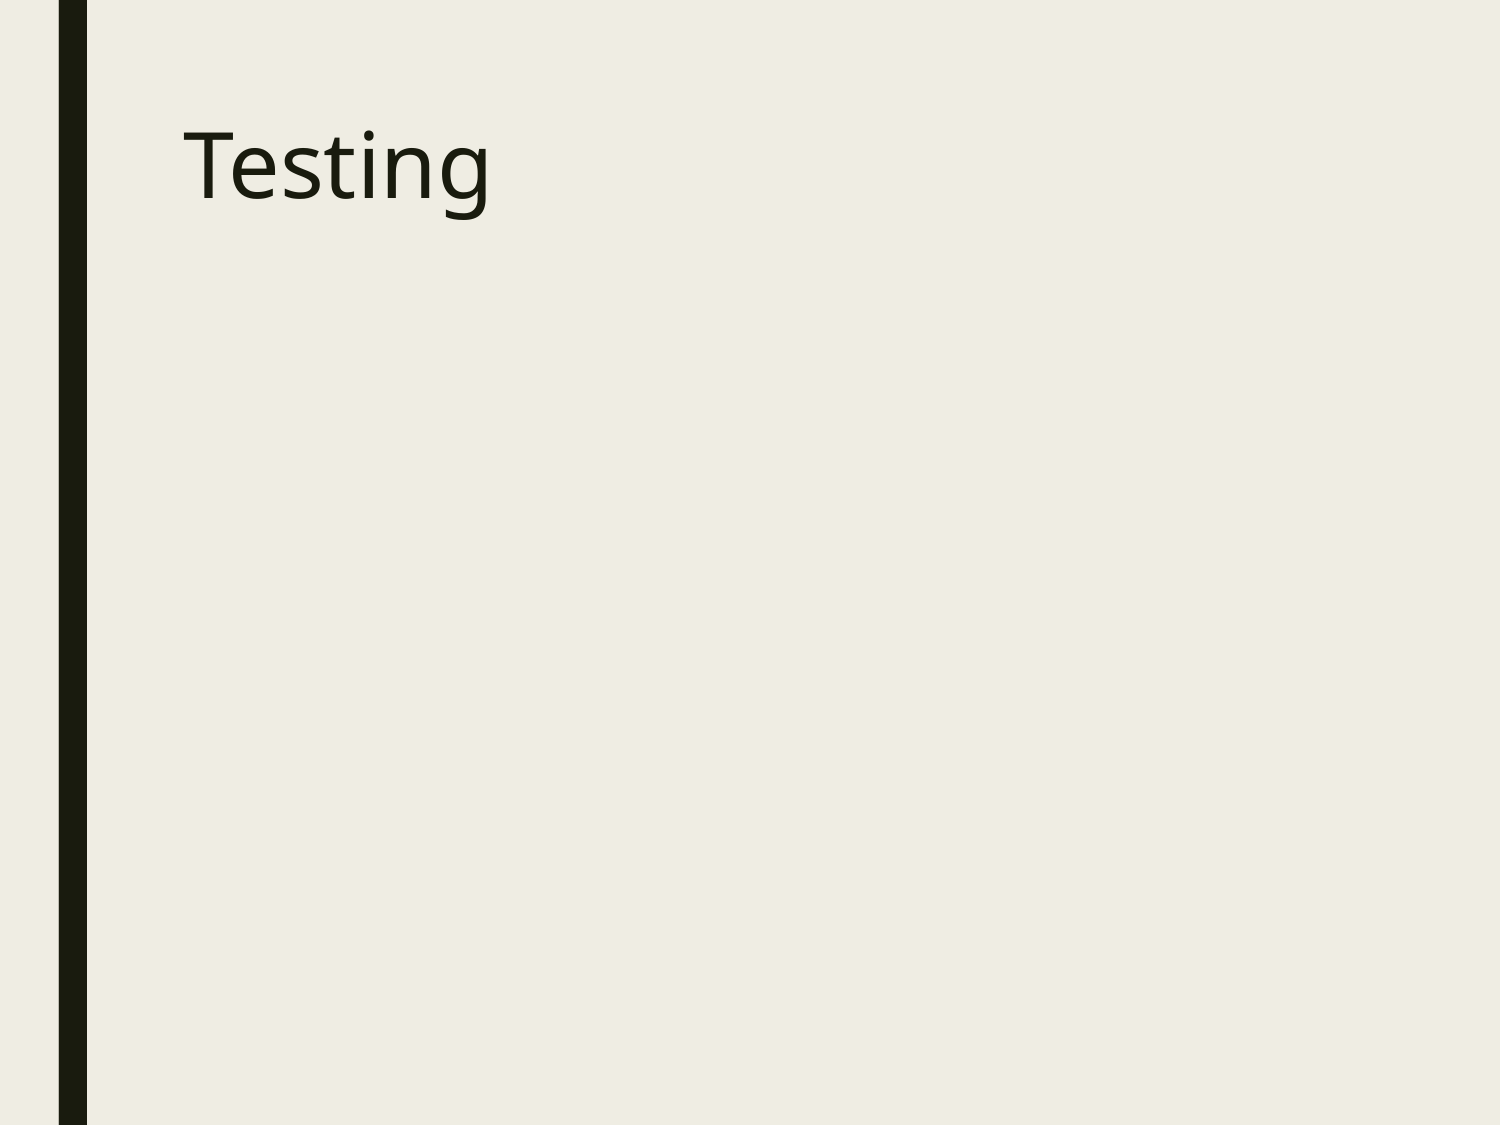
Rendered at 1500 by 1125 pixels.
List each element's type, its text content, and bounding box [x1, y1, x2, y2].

title Testing [168, 112, 1351, 357]
